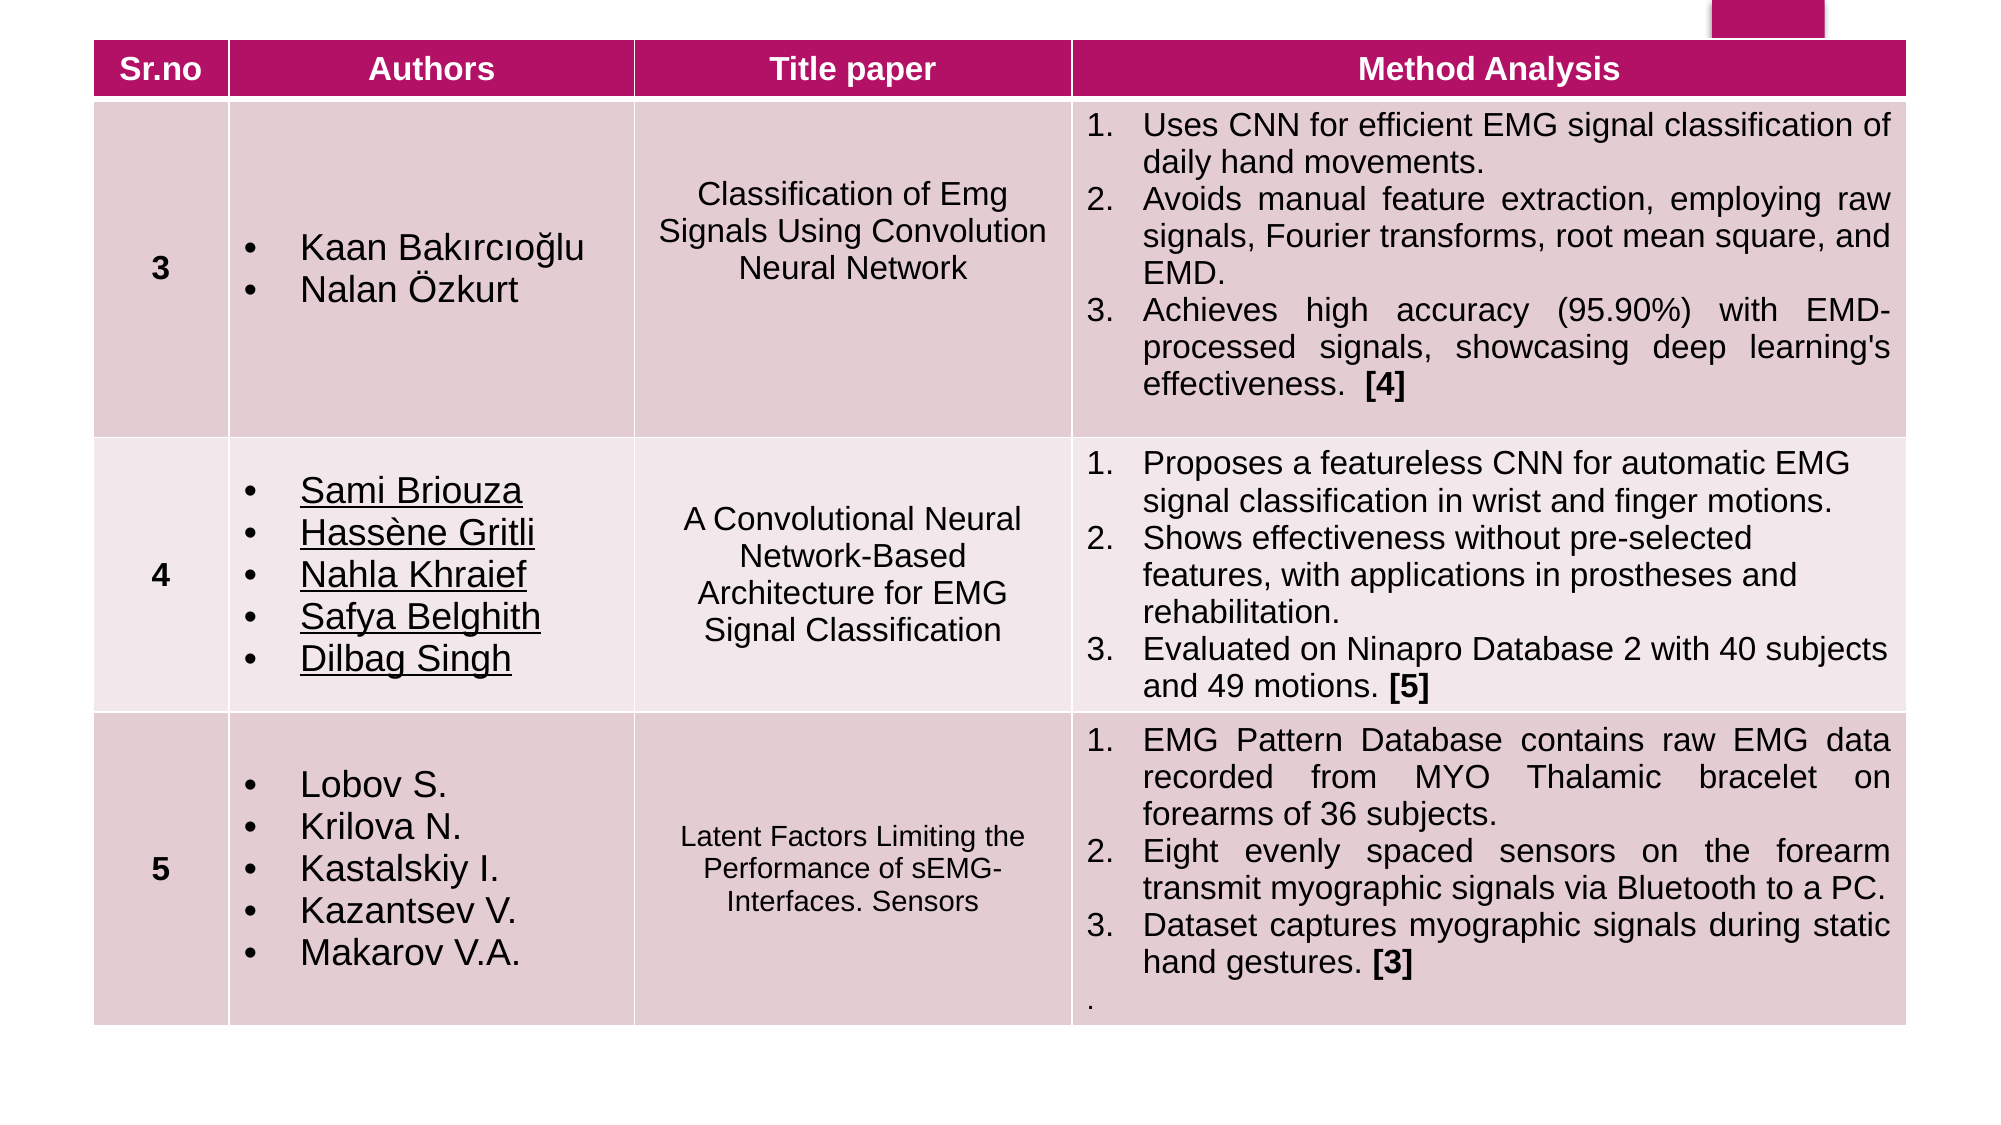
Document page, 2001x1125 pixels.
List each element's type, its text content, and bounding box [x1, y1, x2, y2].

table_header Authors [230, 40, 634, 96]
table_header Method Analysis [1073, 40, 1906, 96]
table_cell Lobov S. Krilova N. Kastalskiy I. Kazantsev V. Makarov V.A. [230, 713, 634, 1025]
table_cell Latent Factors Limiting the Performance of sEMG-Interfaces. Sensors [635, 713, 1071, 1025]
table_cell 4 [94, 438, 228, 711]
table_cell Classification of Emg Signals Using Convolution Neural Network [635, 102, 1071, 437]
table_cell EMG Pattern Database contains raw EMG data recorded from MYO Thalamic bracelet on forearms of 36 subjects. Eight evenly spaced sensors on the forearm transmit myographic signals via Bluetooth to a PC. Dataset captures myographic signals during static hand gestures. [3] . [1073, 713, 1906, 1025]
table_cell 3 [94, 102, 228, 437]
table_header Title paper [635, 40, 1071, 96]
table_cell Sami Briouza Hassène Gritli Nahla Khraief Safya Belghith Dilbag Singh [230, 438, 634, 711]
table_cell 5 [94, 713, 228, 1025]
table_cell Uses CNN for efficient EMG signal classification of daily hand movements. Avoids manual feature extraction, employing raw signals, Fourier transforms, root mean square, and EMD. Achieves high accuracy (95.90%) with EMD-processed signals, showcasing deep learning's effectiveness. [4] [1073, 102, 1906, 437]
table_header Sr.no [94, 40, 228, 96]
table_cell A Convolutional Neural Network-Based Architecture for EMG Signal Classification [635, 438, 1071, 711]
table_cell Proposes a featureless CNN for automatic EMG signal classification in wrist and finger motions. Shows effectiveness without pre-selected features, with applications in prostheses and rehabilitation. Evaluated on Ninapro Database 2 with 40 subjects and 49 motions. [5] [1073, 438, 1906, 711]
table_cell Kaan Bakırcıoğlu Nalan Özkurt [230, 102, 634, 437]
